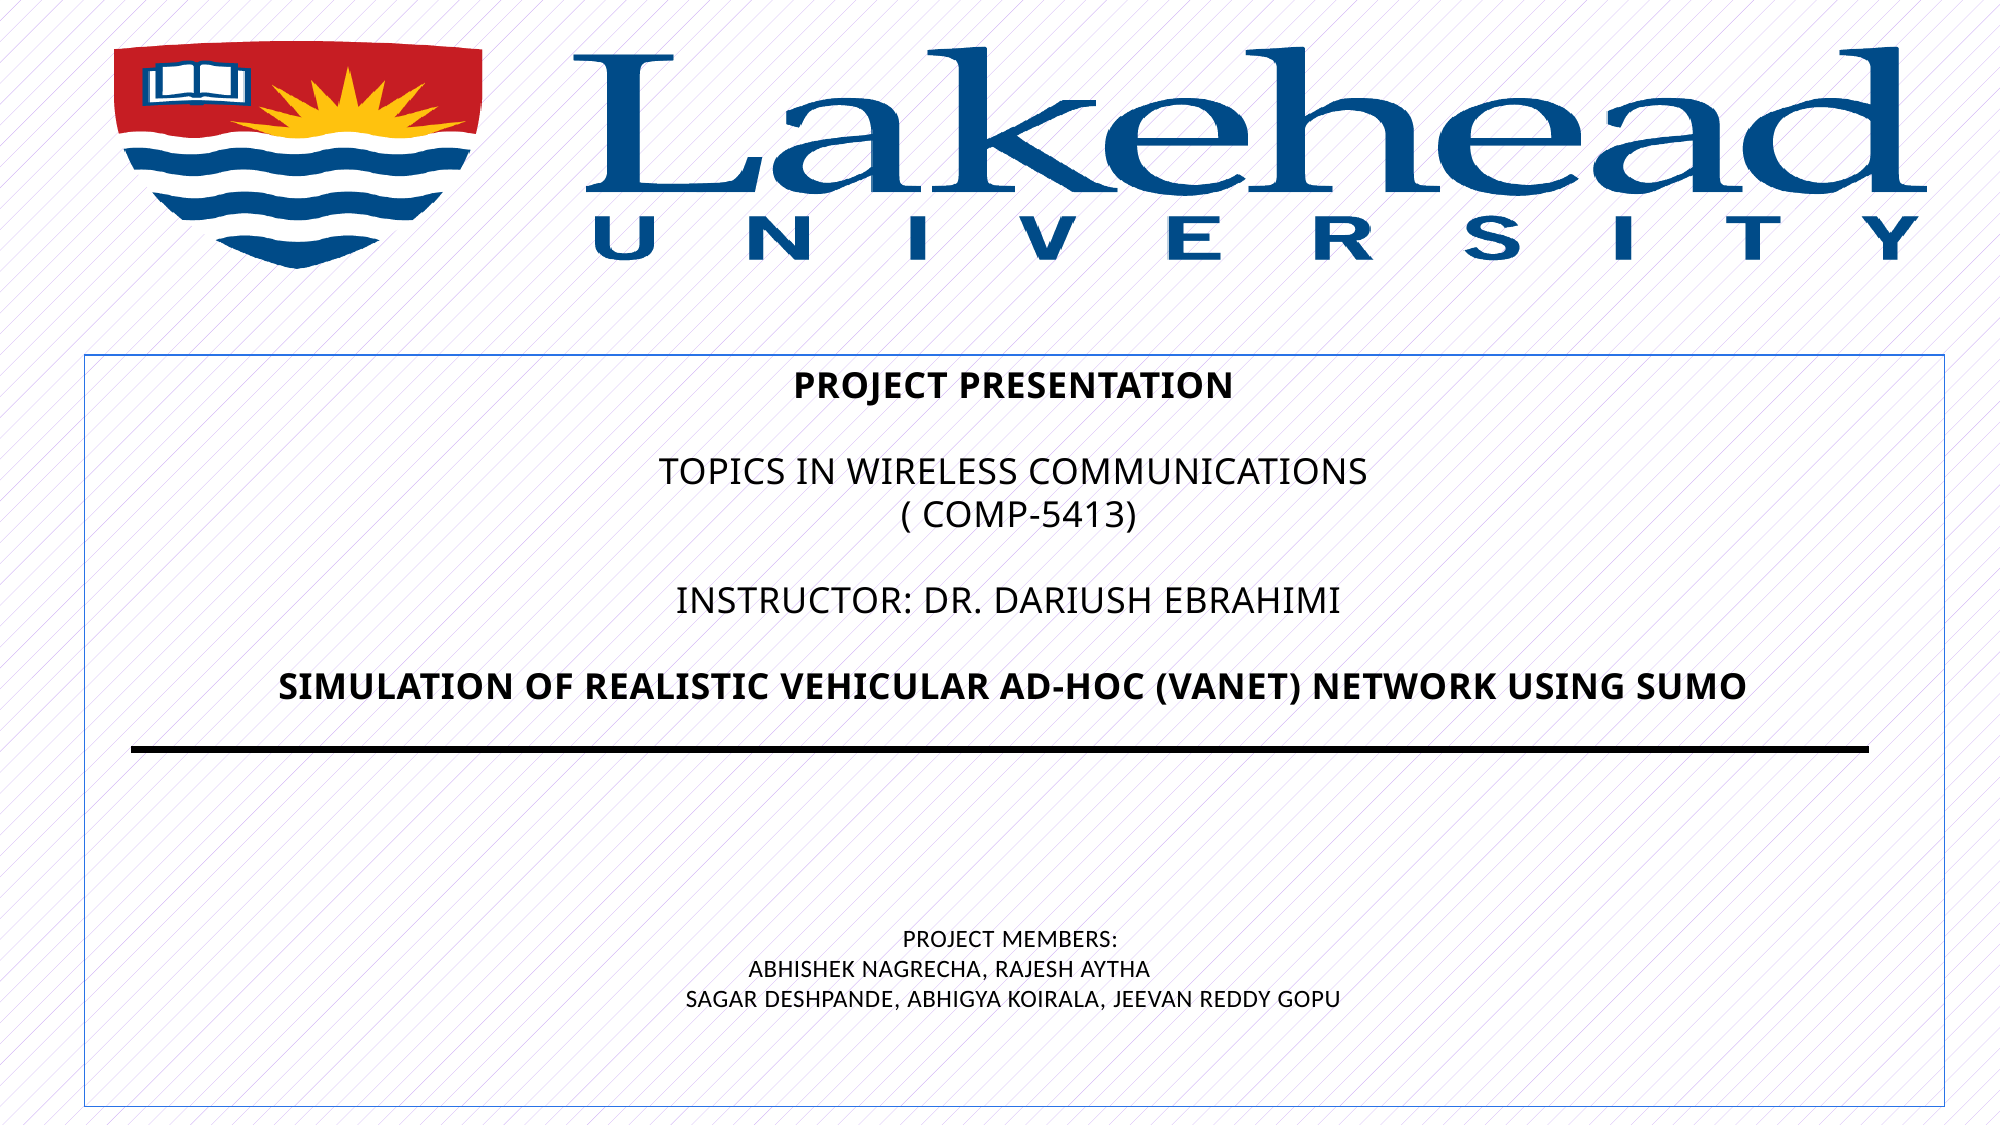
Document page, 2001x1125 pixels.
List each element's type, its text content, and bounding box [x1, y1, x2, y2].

picture [113, 41, 1927, 269]
text_box [0, 0, 2000, 1125]
title Project Presentation Topics in WIRELESS COMMUNICATIONS ( COMP-5413) Instructor: Dr. Dariush Ebrahimi Simulation of Realistic Vehicular Ad-Hoc (Vanet) Network using SUMO Project Members: Abhishek Nagrecha, Rajesh Aytha Sagar Deshpande, Abhigya Koirala, Jeevan Reddy Gopu [84, 354, 1945, 1107]
